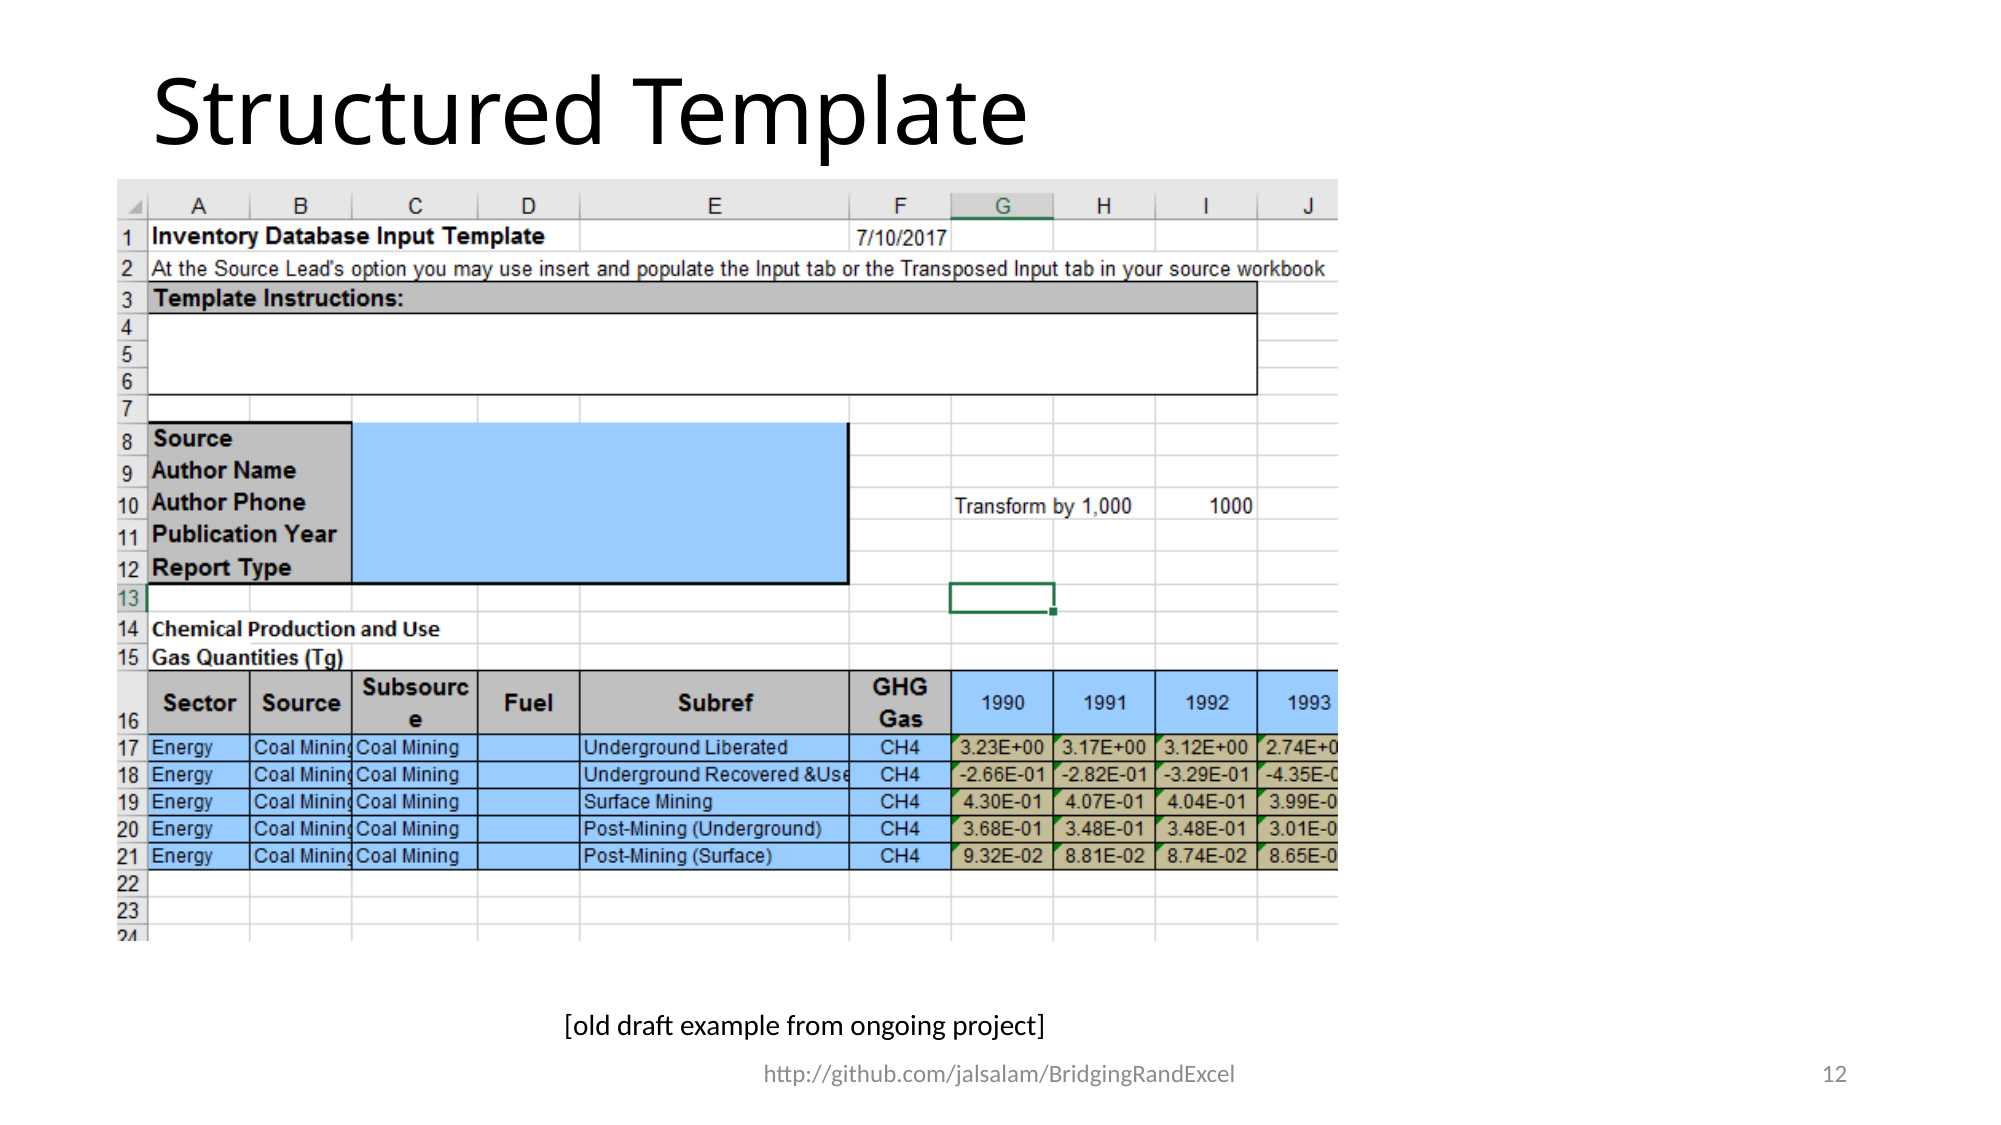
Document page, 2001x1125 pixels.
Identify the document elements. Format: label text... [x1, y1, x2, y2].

slide_number 12 [1412, 1042, 1863, 1103]
title Structured Template [137, 49, 1863, 180]
text_box [old draft example from ongoing project] [549, 999, 1375, 1049]
picture [117, 179, 1338, 941]
footer http://github.com/jalsalam/BridgingRandExcel [662, 1049, 1338, 1103]
